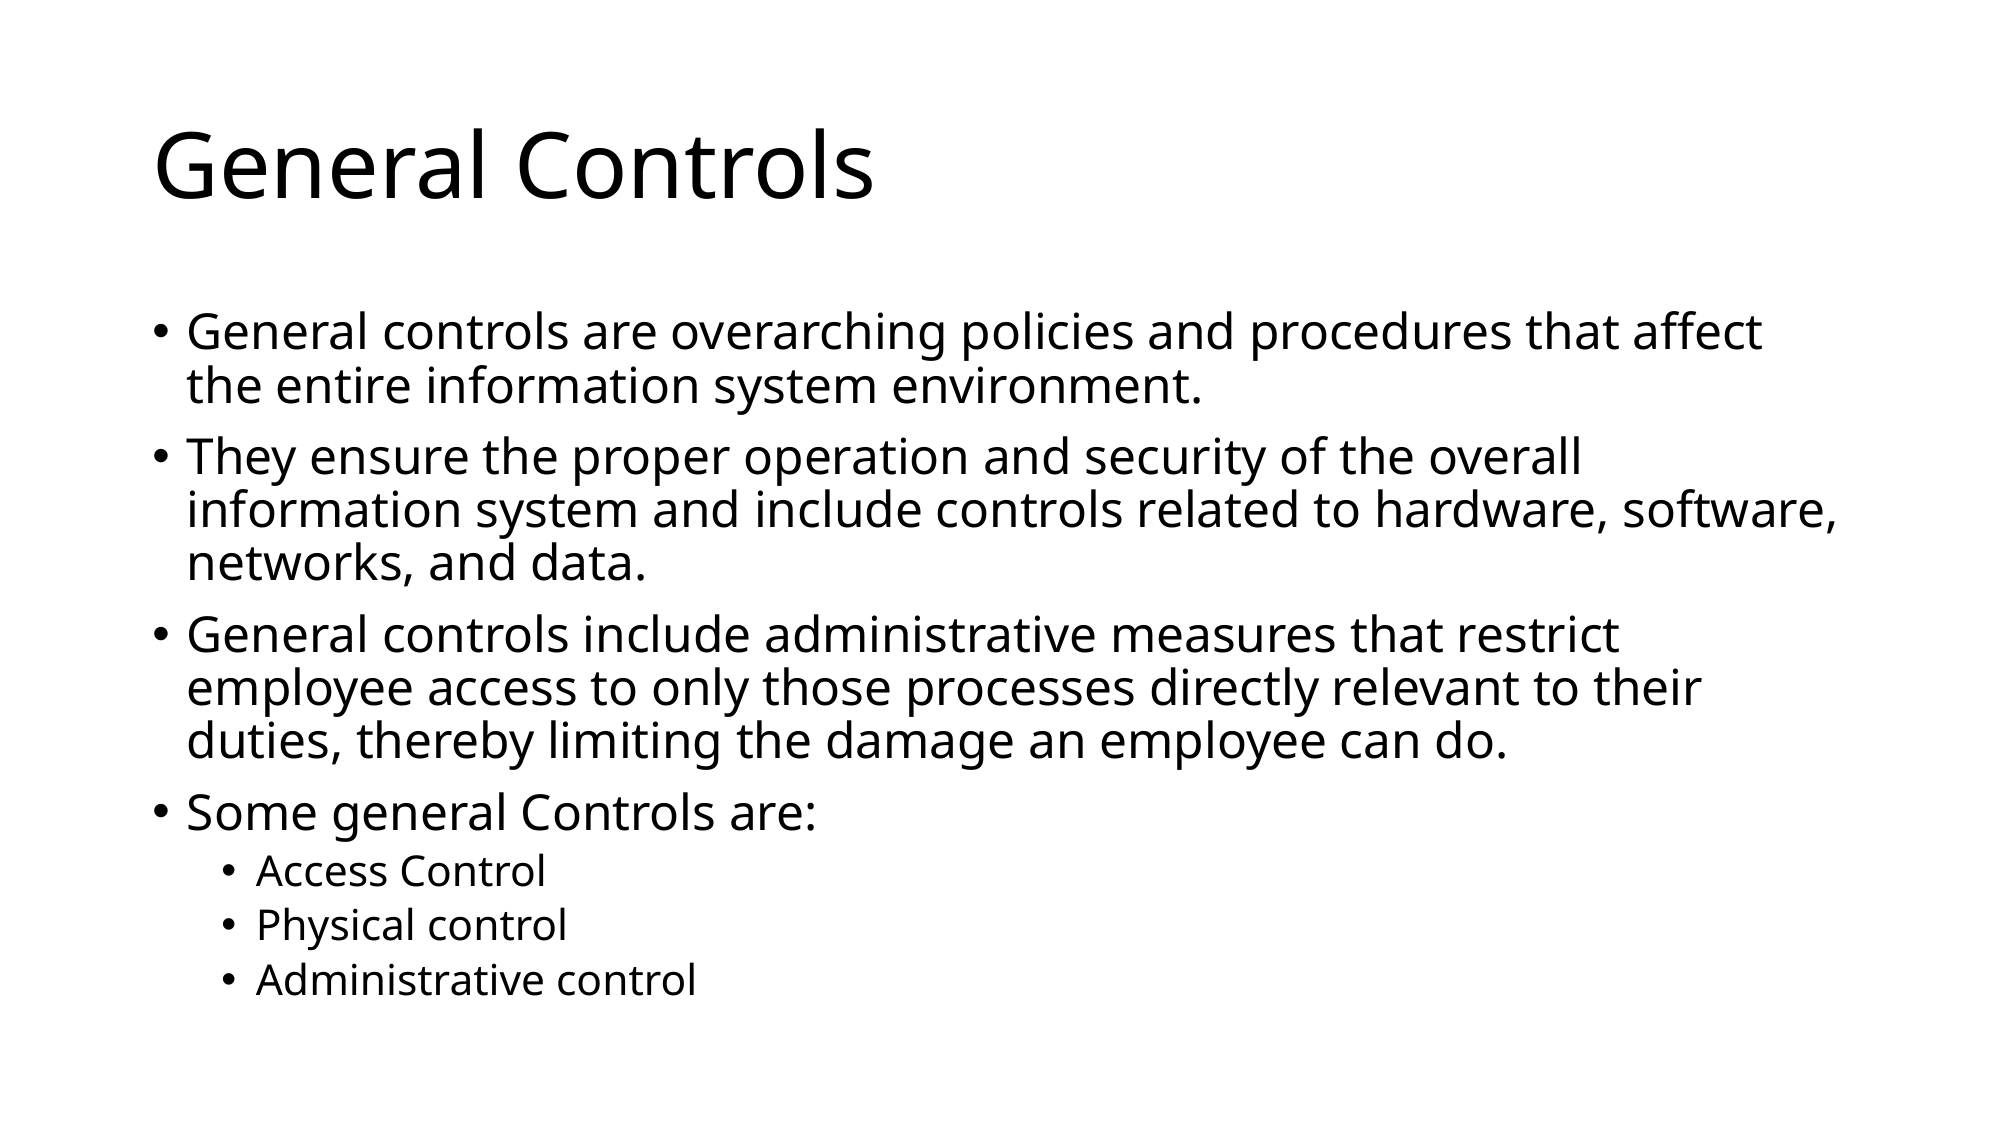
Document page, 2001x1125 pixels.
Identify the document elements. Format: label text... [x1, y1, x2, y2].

title General Controls [137, 59, 1863, 278]
list General controls are overarching policies and procedures that affect the entire information system environment. They ensure the proper operation and security of the overall information system and include controls related to hardware, software, networks, and data. General controls include administrative measures that restrict employee access to only those processes directly relevant to their duties, thereby limiting the damage an employee can do. Some general Controls are: Access Control Physical control Administrative control [137, 299, 1863, 1014]
